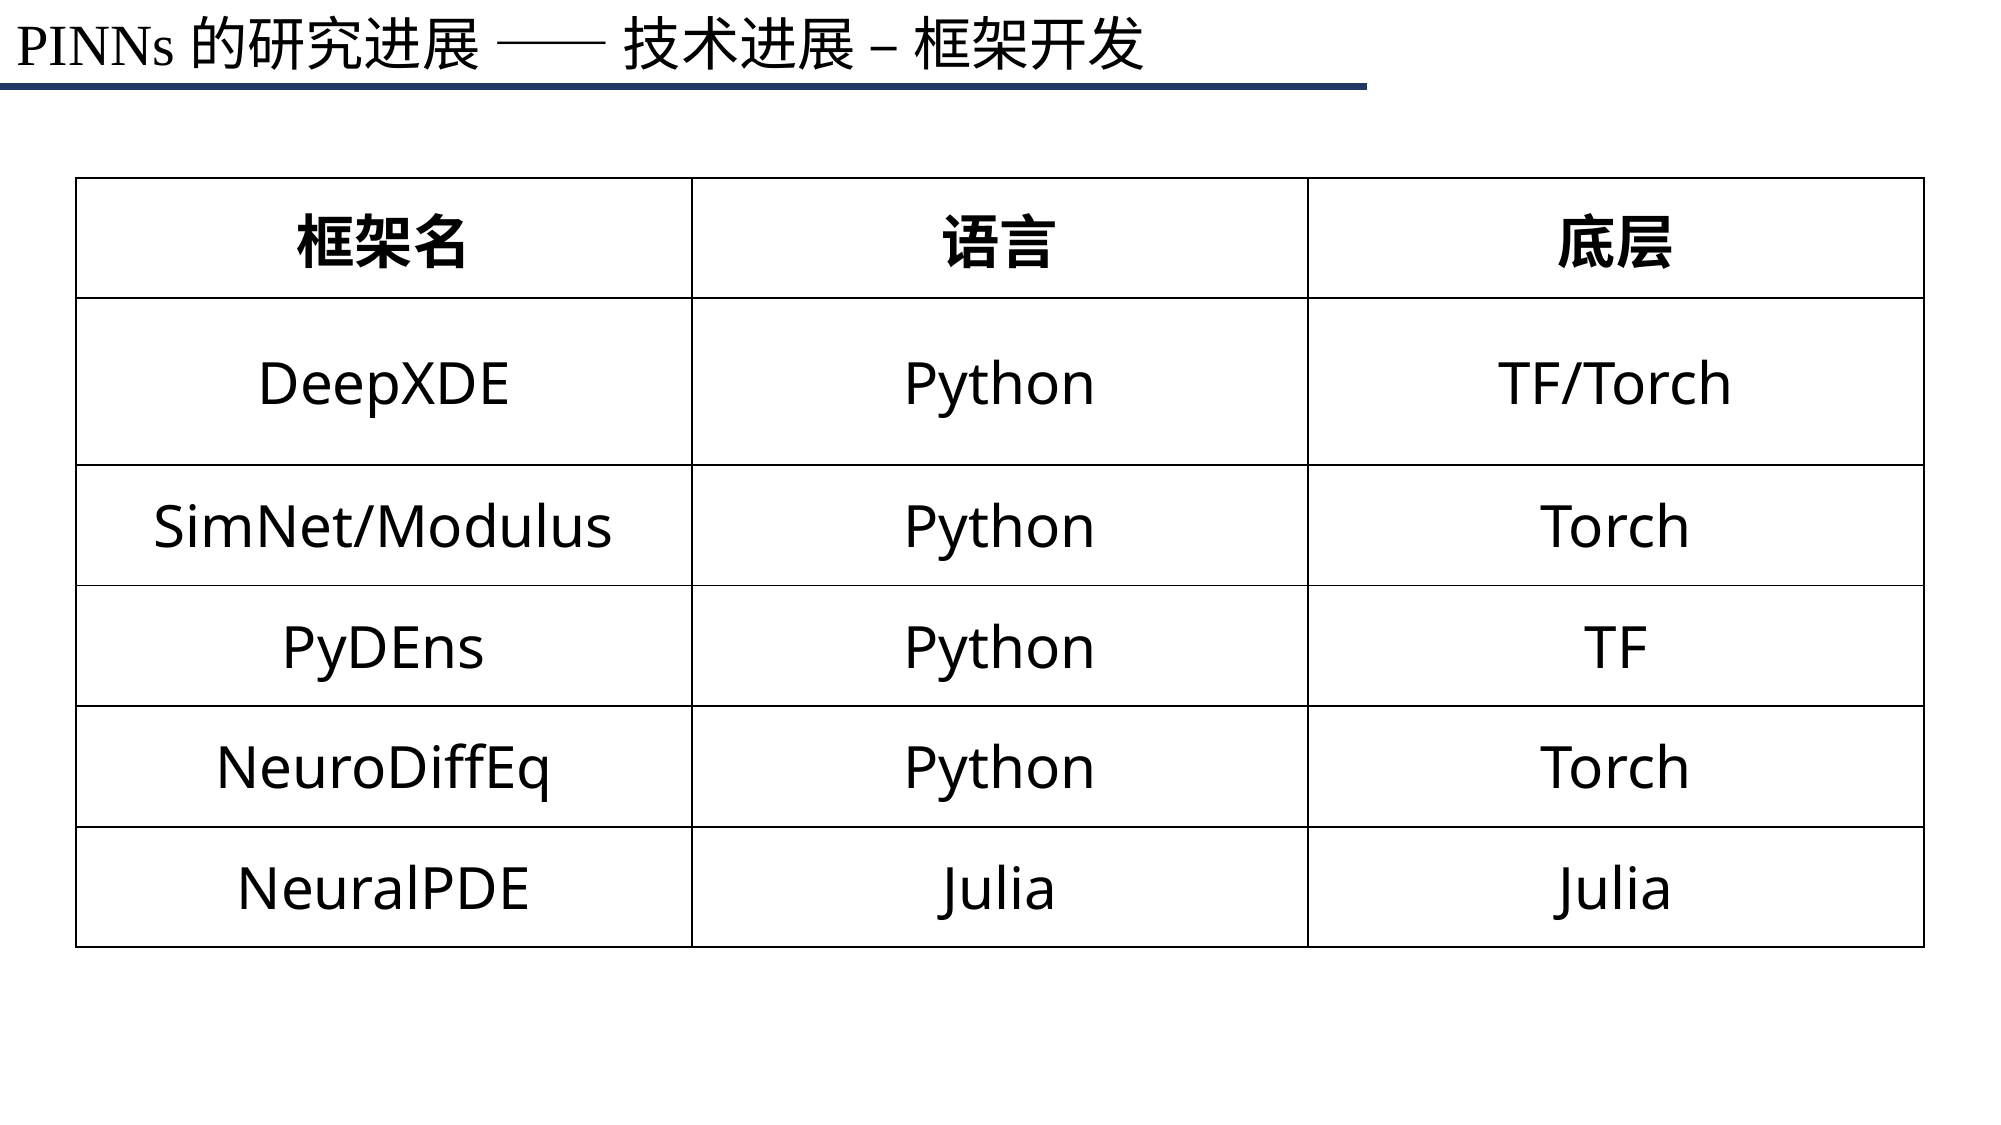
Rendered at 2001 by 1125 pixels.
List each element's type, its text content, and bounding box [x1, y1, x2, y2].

table_cell TF [1309, 586, 1923, 705]
table_header 框架名 [77, 179, 691, 297]
table_cell Python [693, 466, 1307, 585]
table_cell PyDEns [77, 586, 691, 705]
table_cell Python [693, 299, 1307, 464]
table_cell Julia [1309, 828, 1923, 946]
table_cell Python [693, 586, 1307, 705]
table_cell NeuralPDE [77, 828, 691, 946]
table_cell Julia [693, 828, 1307, 946]
table_cell TF/Torch [1309, 299, 1923, 464]
table_cell Torch [1309, 707, 1923, 826]
table_header 语言 [693, 179, 1307, 297]
table_header 底层 [1309, 179, 1923, 297]
table_cell Python [693, 707, 1307, 826]
text_box PINNs的研究进展 —— 技术进展 – 框架开发 [1, 0, 1162, 83]
table_cell Torch [1309, 466, 1923, 585]
table_cell NeuroDiffEq [77, 707, 691, 826]
table_cell SimNet/Modulus [77, 466, 691, 585]
table_cell DeepXDE [77, 299, 691, 464]
